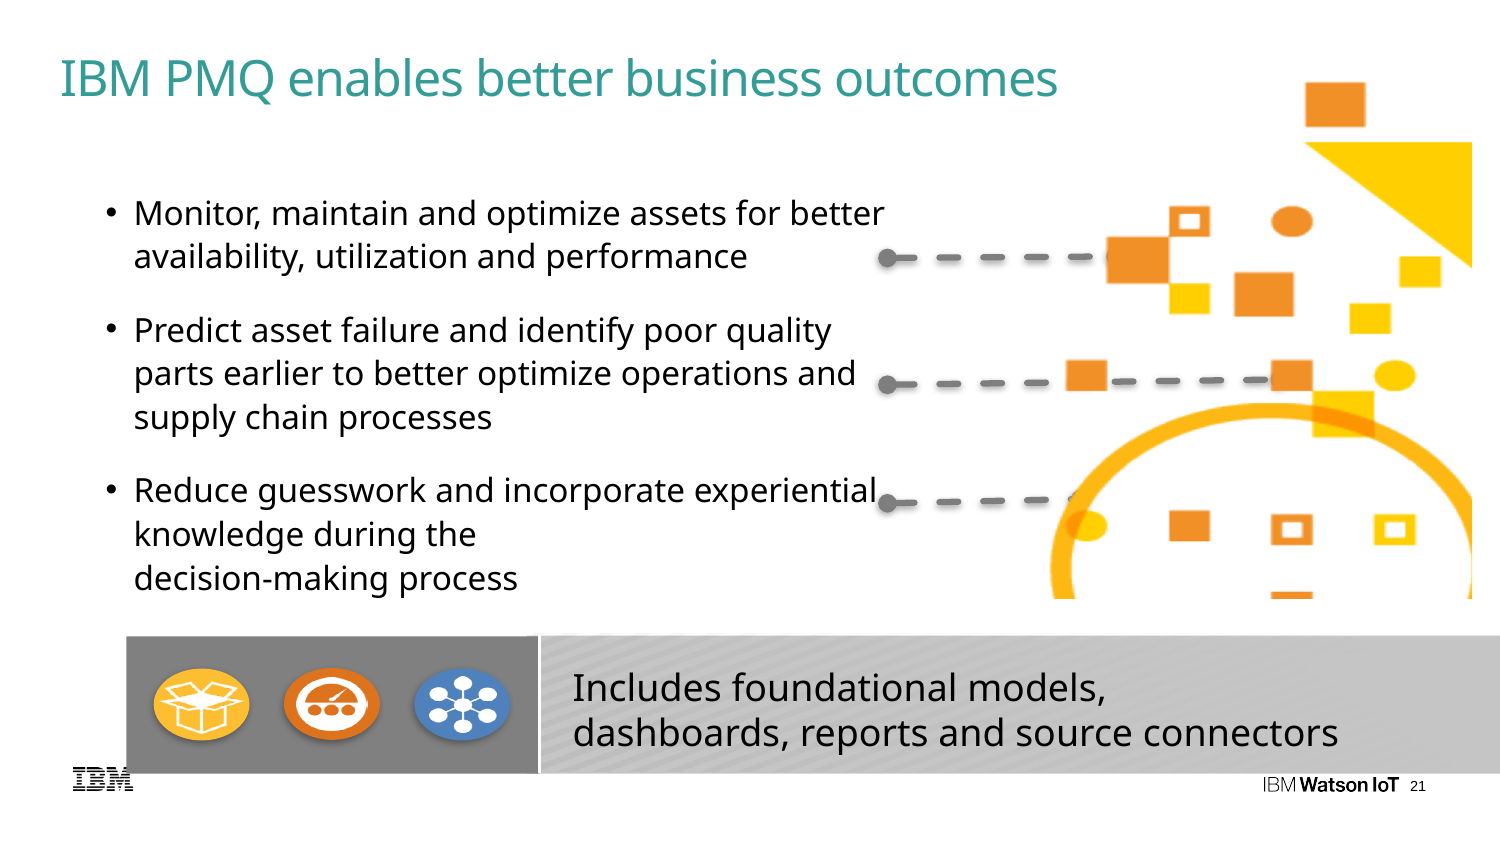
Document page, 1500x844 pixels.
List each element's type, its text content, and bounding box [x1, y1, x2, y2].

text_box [414, 668, 511, 741]
text_box Monitor, maintain and optimize assets for better availability, utilization and performance Predict asset failure and identify poor quality parts earlier to better optimize operations and supply chain processes Reduce guesswork and incorporate experiential knowledge during the decision-making process [105, 187, 889, 622]
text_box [887, 379, 992, 385]
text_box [887, 498, 992, 504]
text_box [153, 668, 250, 741]
picture [73, 767, 133, 791]
text_box [126, 636, 528, 774]
picture [532, 633, 1497, 773]
text_box IBM PMQ enables better business outcomes [50, 47, 1500, 113]
picture [1264, 777, 1399, 792]
picture [997, 113, 1500, 599]
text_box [283, 667, 381, 741]
